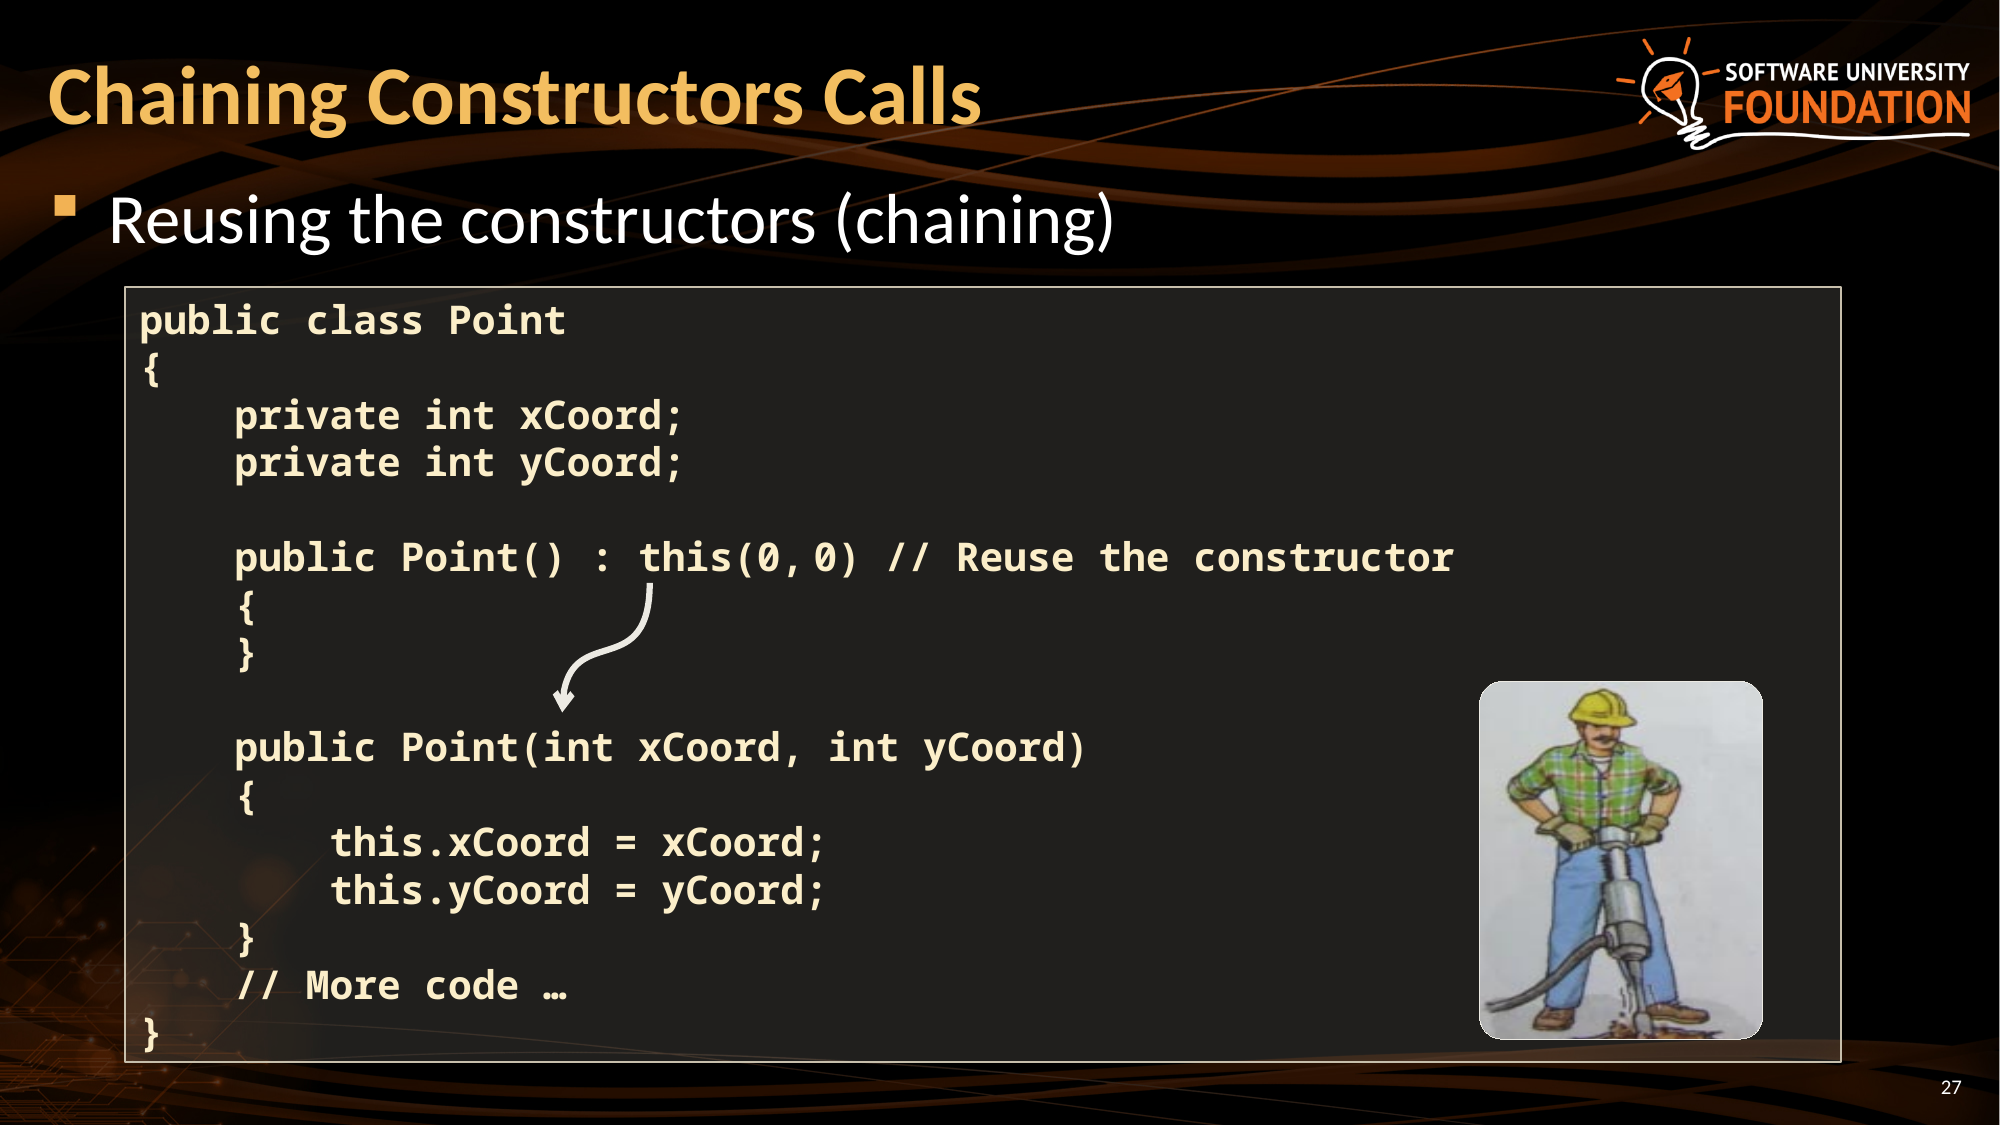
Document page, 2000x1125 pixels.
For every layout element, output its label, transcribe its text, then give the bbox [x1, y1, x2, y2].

slide_number 27 [1897, 1077, 1968, 1103]
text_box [541, 603, 671, 692]
text_box public class Point { private int xCoord; private int yCoord; public Point() : this(0, 0) // Reuse the constructor { } public Point(int xCoord, int yCoord) { this.xCoord = xCoord; this.yCoord = yCoord; } // More code … } [124, 287, 1841, 1062]
title Chaining Constructors Calls [30, 6, 1602, 189]
picture [0, 0, 2000, 1125]
list Reusing the constructors (chaining) [31, 162, 1968, 1077]
